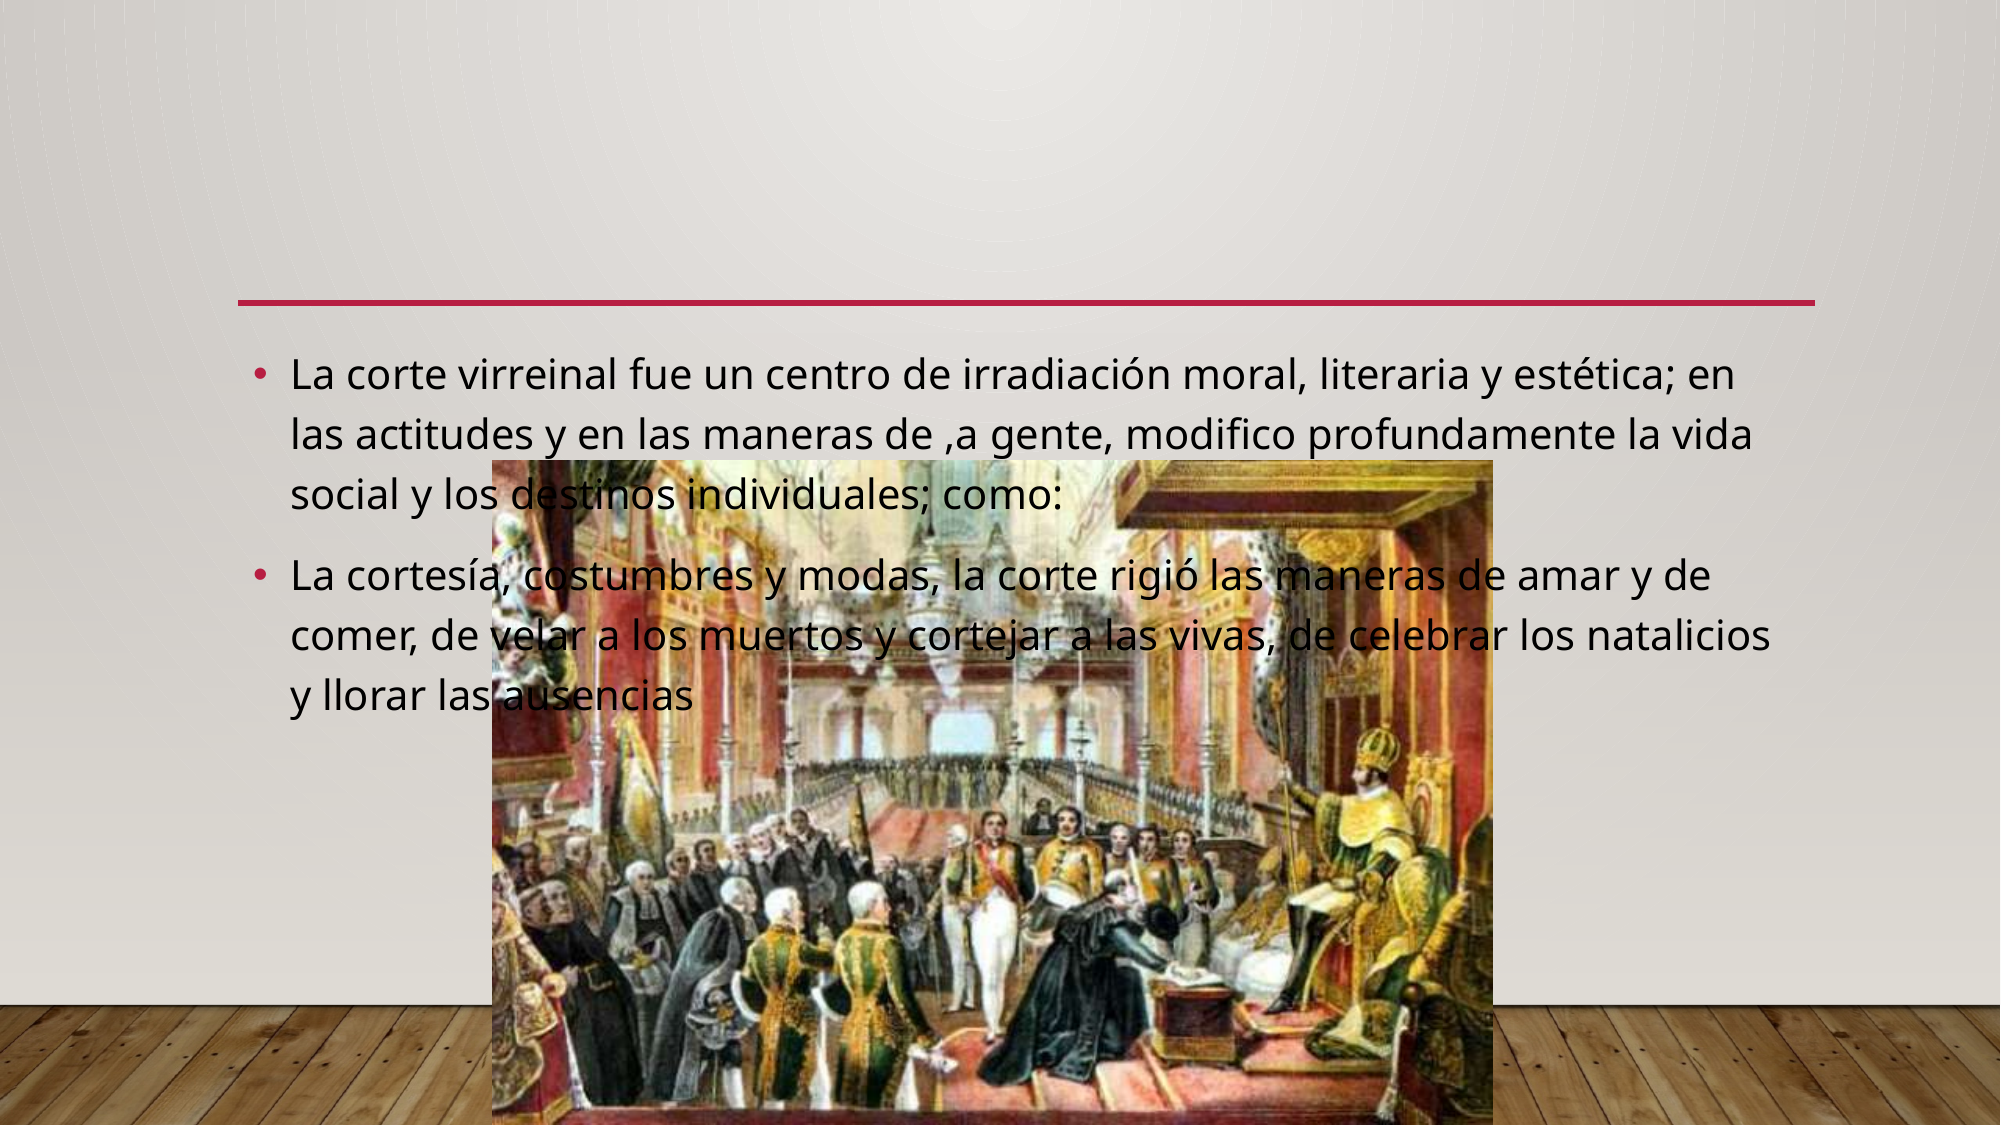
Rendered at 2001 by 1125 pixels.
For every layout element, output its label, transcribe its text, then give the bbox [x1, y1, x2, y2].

list La corte virreinal fue un centro de irradiación moral, literaria y estética; en las actitudes y en las maneras de ,a gente, modifico profundamente la vida social y los destinos individuales; como: La cortesía, costumbres y modas, la corte rigió las maneras de amar y de comer, de velar a los muertos y cortejar a las vivas, de celebrar los natalicios y llorar las ausencias [238, 330, 1814, 897]
picture [0, 460, 2000, 1125]
